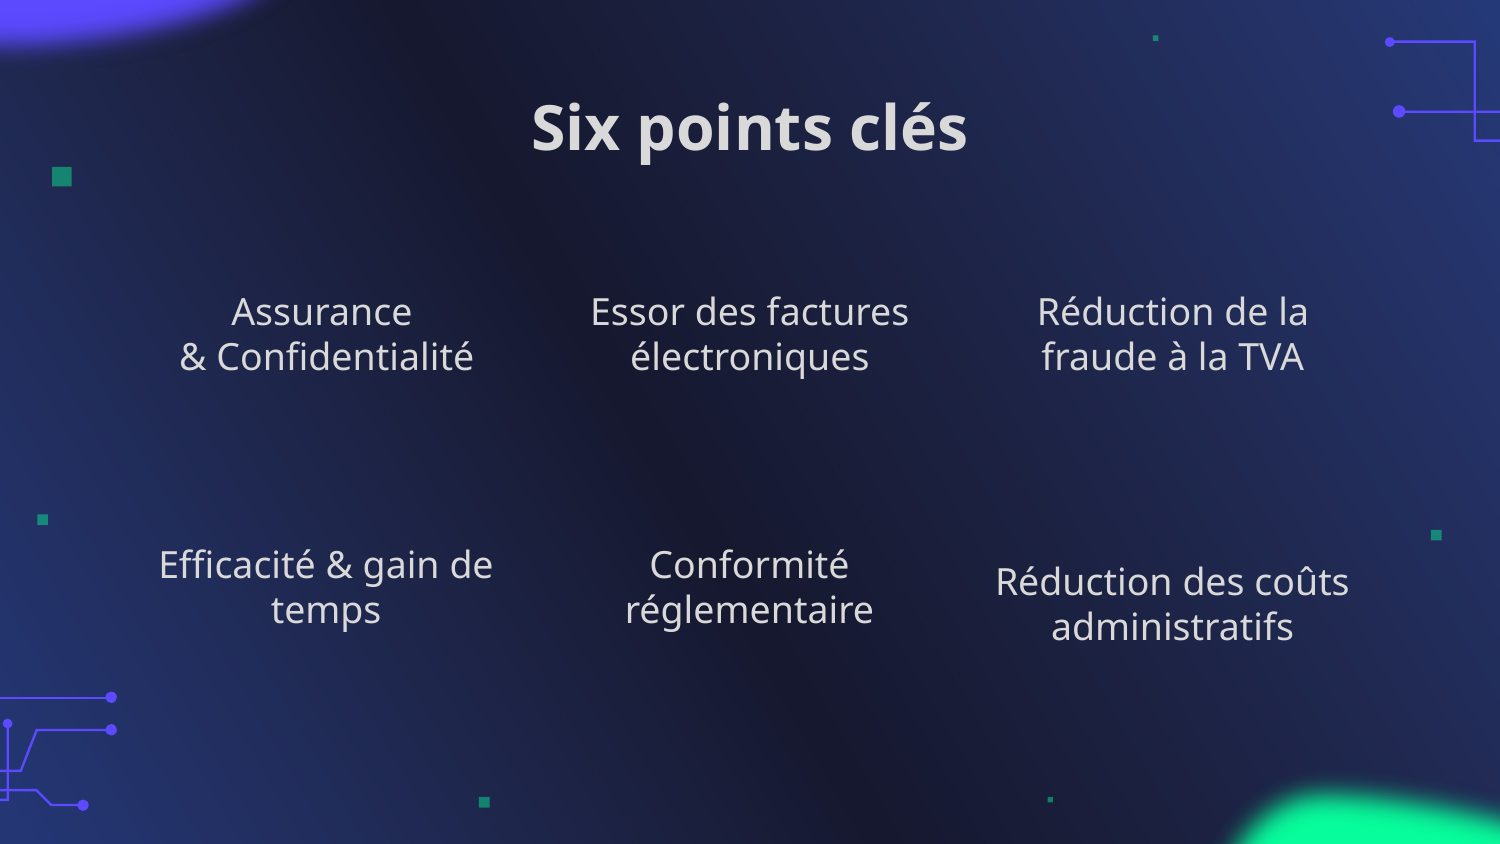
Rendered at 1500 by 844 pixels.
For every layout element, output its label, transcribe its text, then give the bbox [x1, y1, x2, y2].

subtitle Réduction des coûts administratifs [978, 506, 1367, 664]
subtitle Assurance & Confidentialité [132, 271, 522, 393]
subtitle Efficacité & gain de temps [131, 524, 521, 646]
title Six points clés [118, 72, 1382, 167]
picture [0, 0, 1500, 844]
subtitle Réduction de la fraude à la TVA [978, 271, 1368, 393]
subtitle Conformité réglementaire [555, 524, 944, 646]
picture [1476, 113, 1500, 139]
picture [0, 773, 6, 788]
subtitle Essor des factures électroniques [555, 271, 945, 393]
